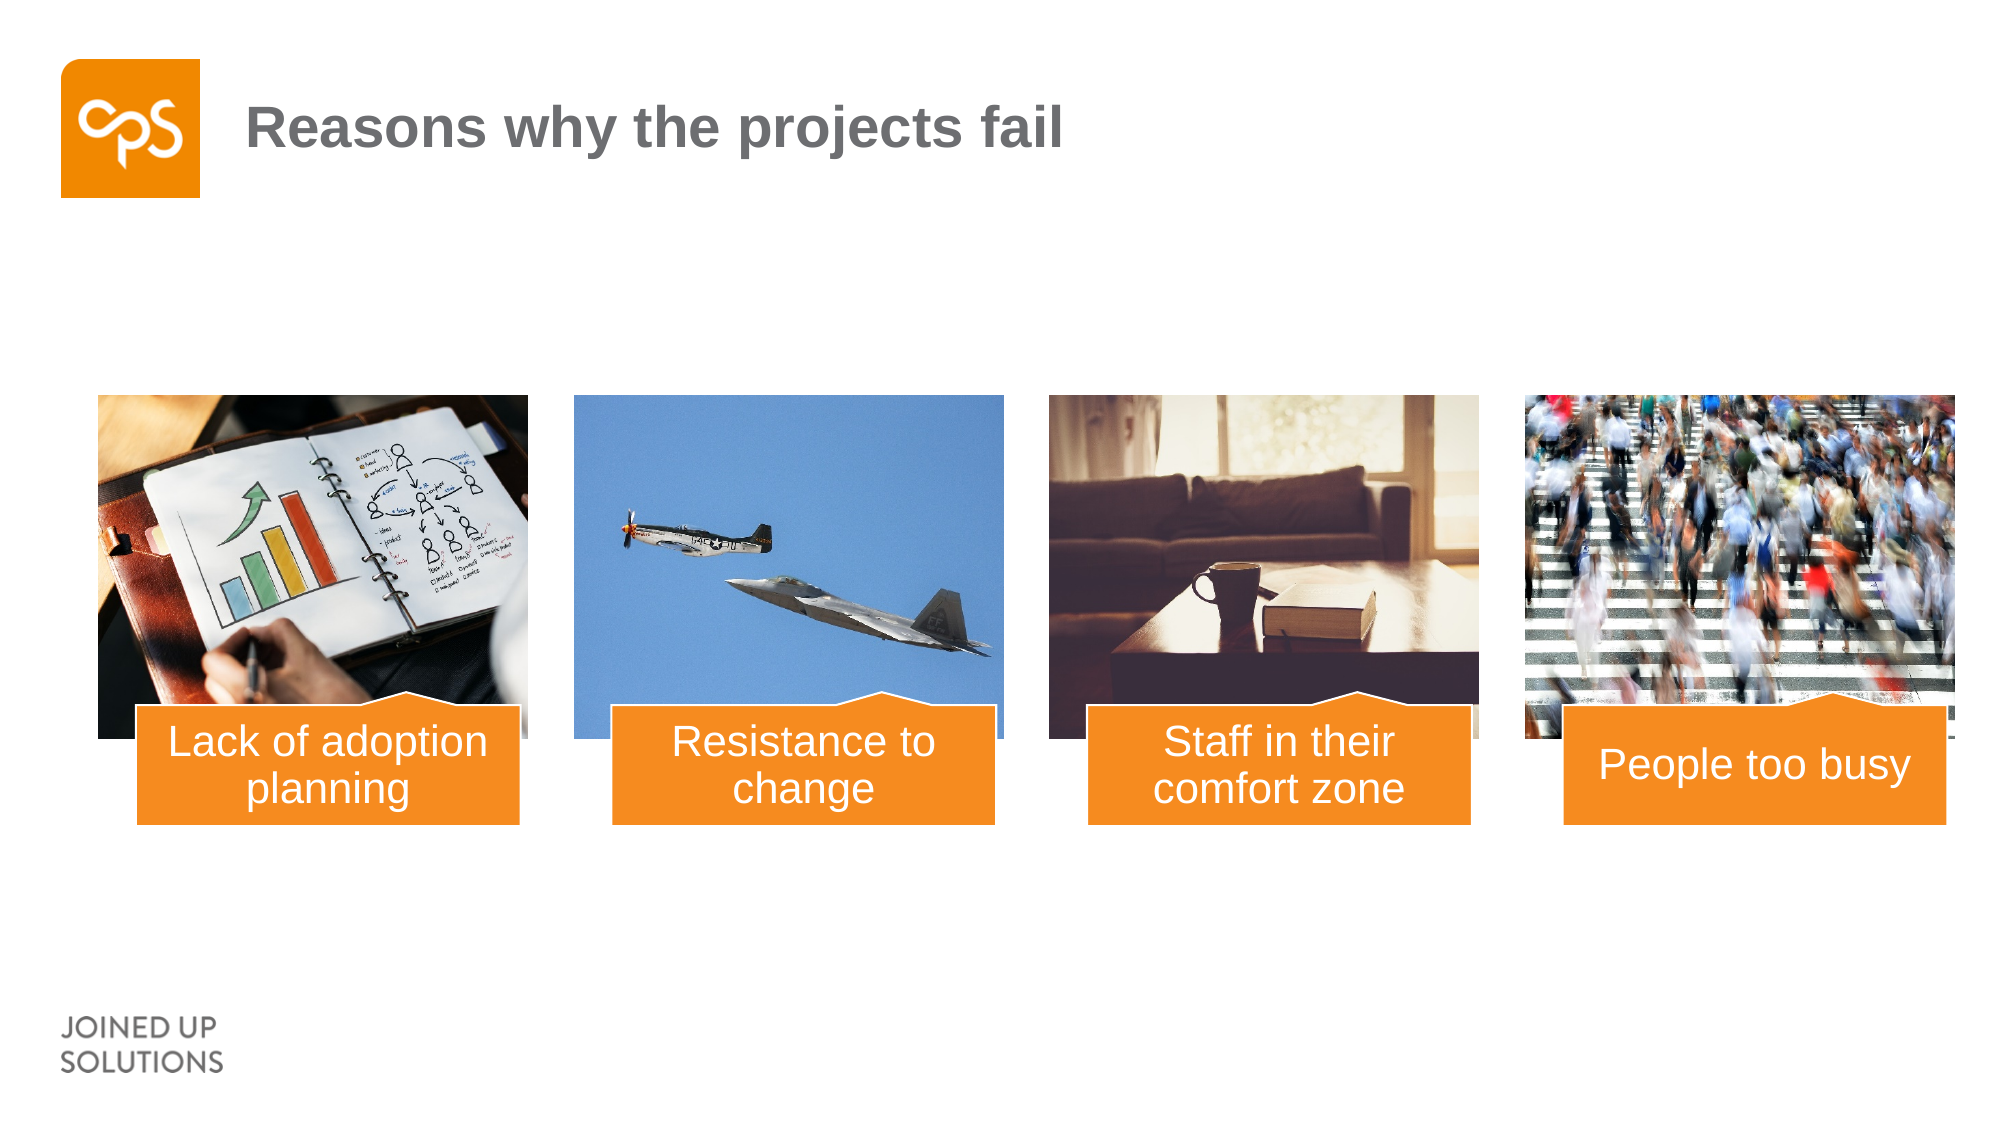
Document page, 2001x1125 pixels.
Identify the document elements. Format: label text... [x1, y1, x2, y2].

picture [61, 59, 200, 198]
title Reasons why the projects fail [230, 59, 1956, 198]
picture [61, 1016, 224, 1073]
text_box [68, 393, 1985, 827]
